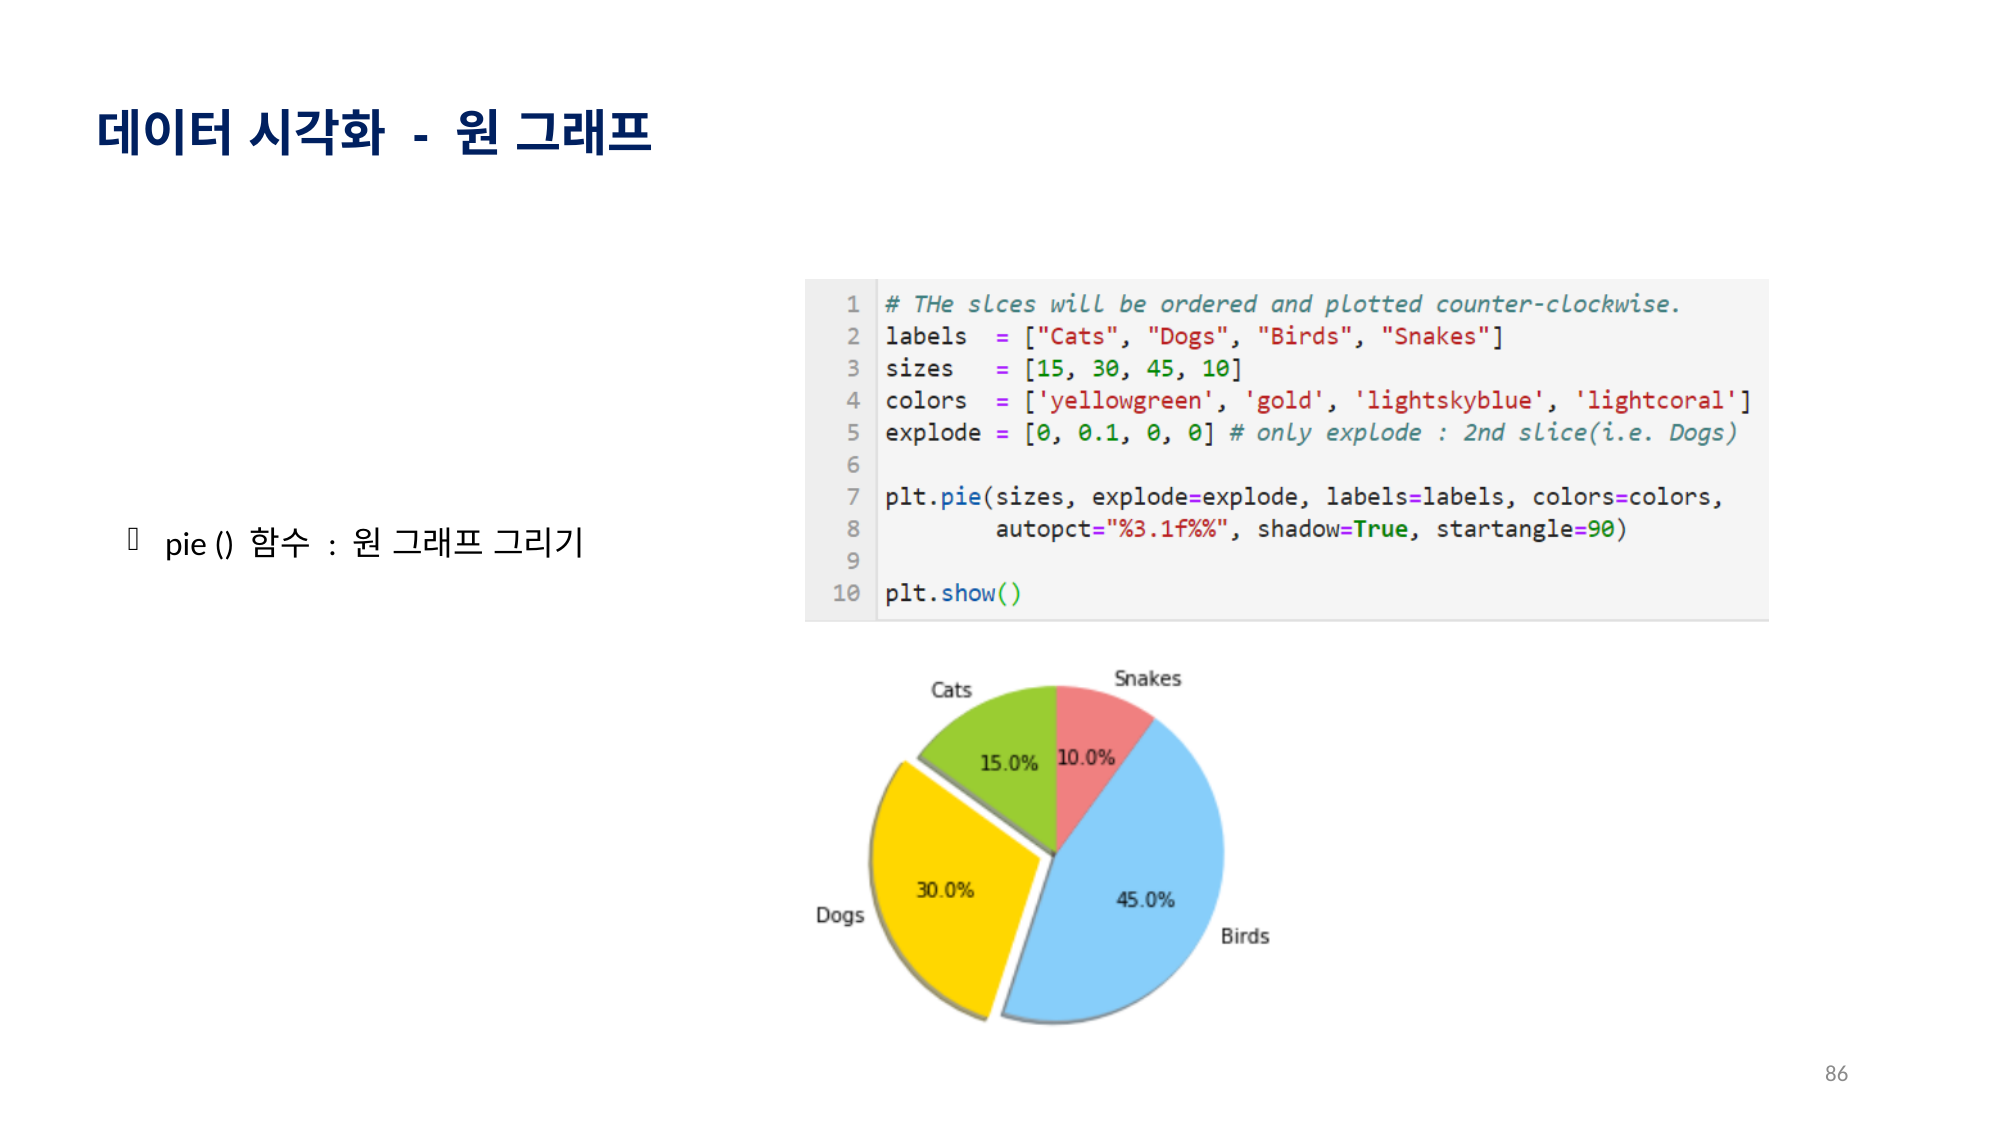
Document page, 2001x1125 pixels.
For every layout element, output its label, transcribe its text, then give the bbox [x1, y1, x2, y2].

list pie () 함수 : 원 그래프 그리기 [112, 519, 805, 602]
picture [805, 279, 1769, 1043]
text_box 데이터 시각화 - 원 그래프 [81, 26, 1807, 245]
slide_number 85 [1413, 1042, 1864, 1103]
